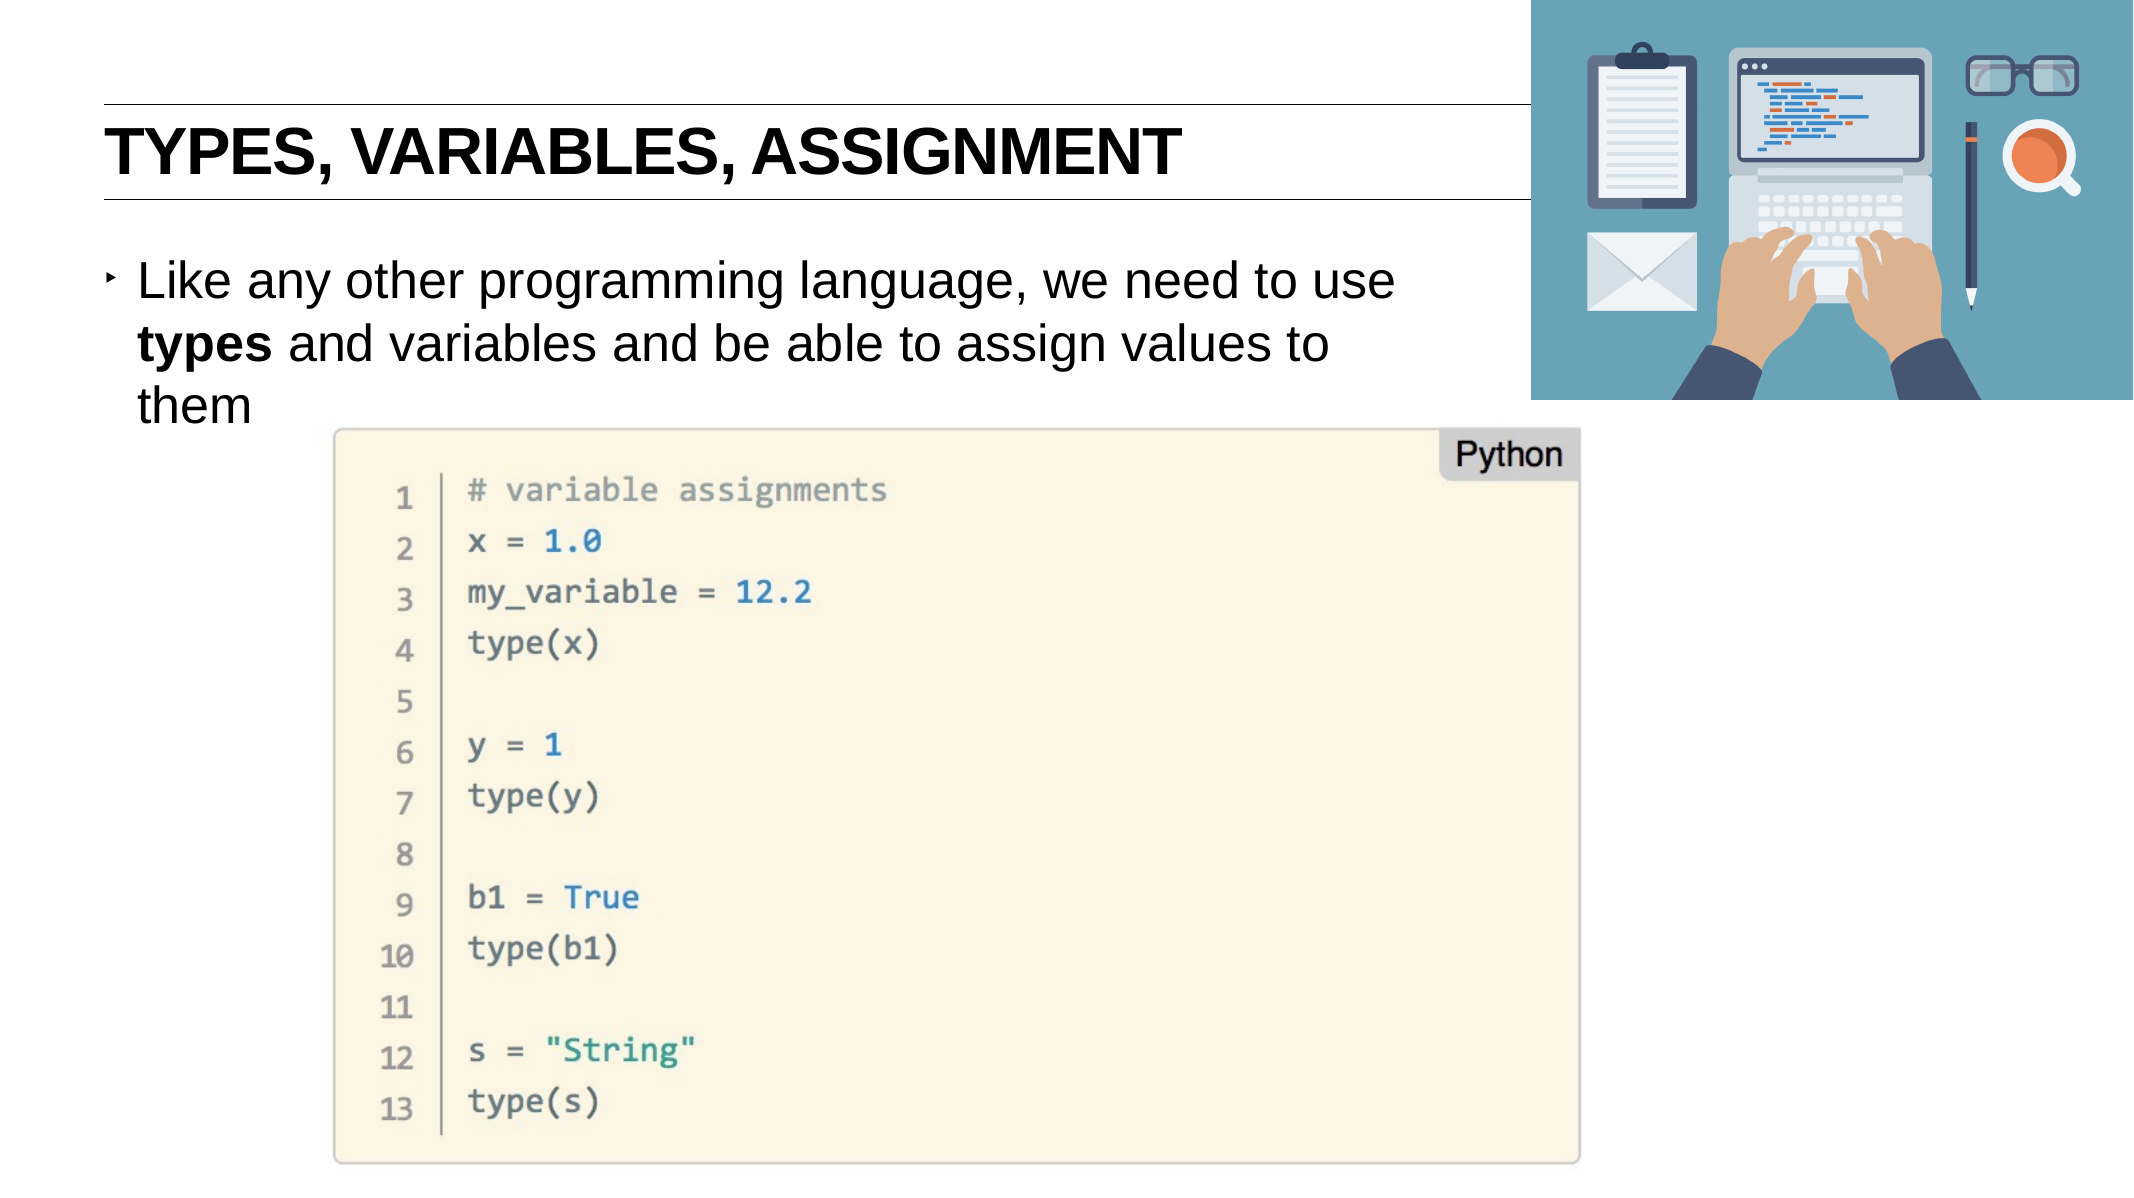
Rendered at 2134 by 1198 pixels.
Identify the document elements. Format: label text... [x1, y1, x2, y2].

list Like any other programming language, we need to use types and variables and be able to assign values to them [103, 245, 1443, 578]
picture [1530, 0, 2134, 400]
list Types, Variables, assignment [103, 120, 1372, 193]
picture [317, 402, 1616, 1182]
